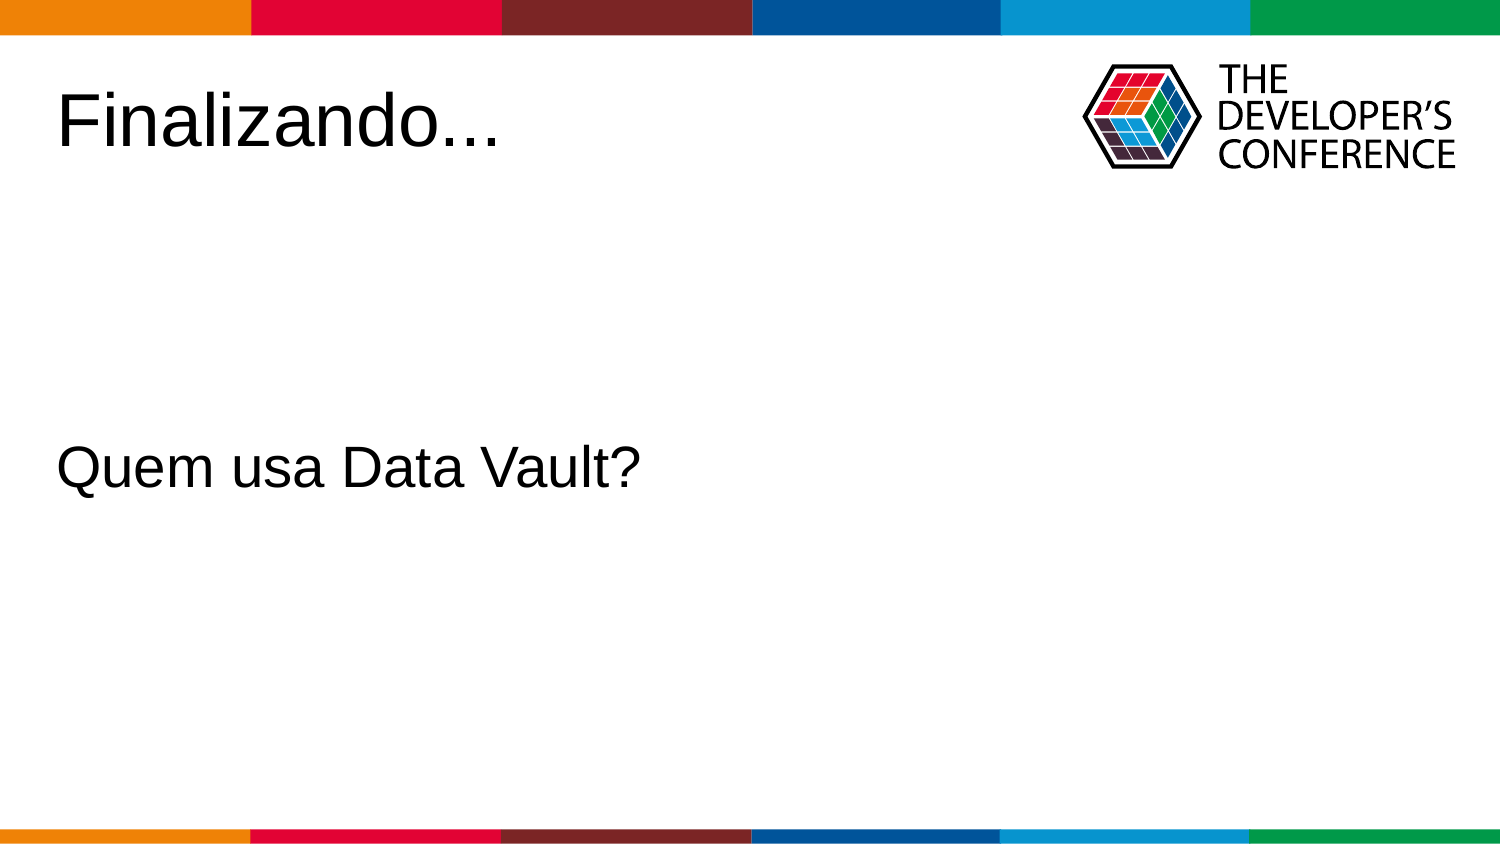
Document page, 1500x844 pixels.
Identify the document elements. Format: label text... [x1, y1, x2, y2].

title Finalizando... [41, 59, 975, 174]
list Quem usa Data Vault? [41, 191, 1459, 750]
